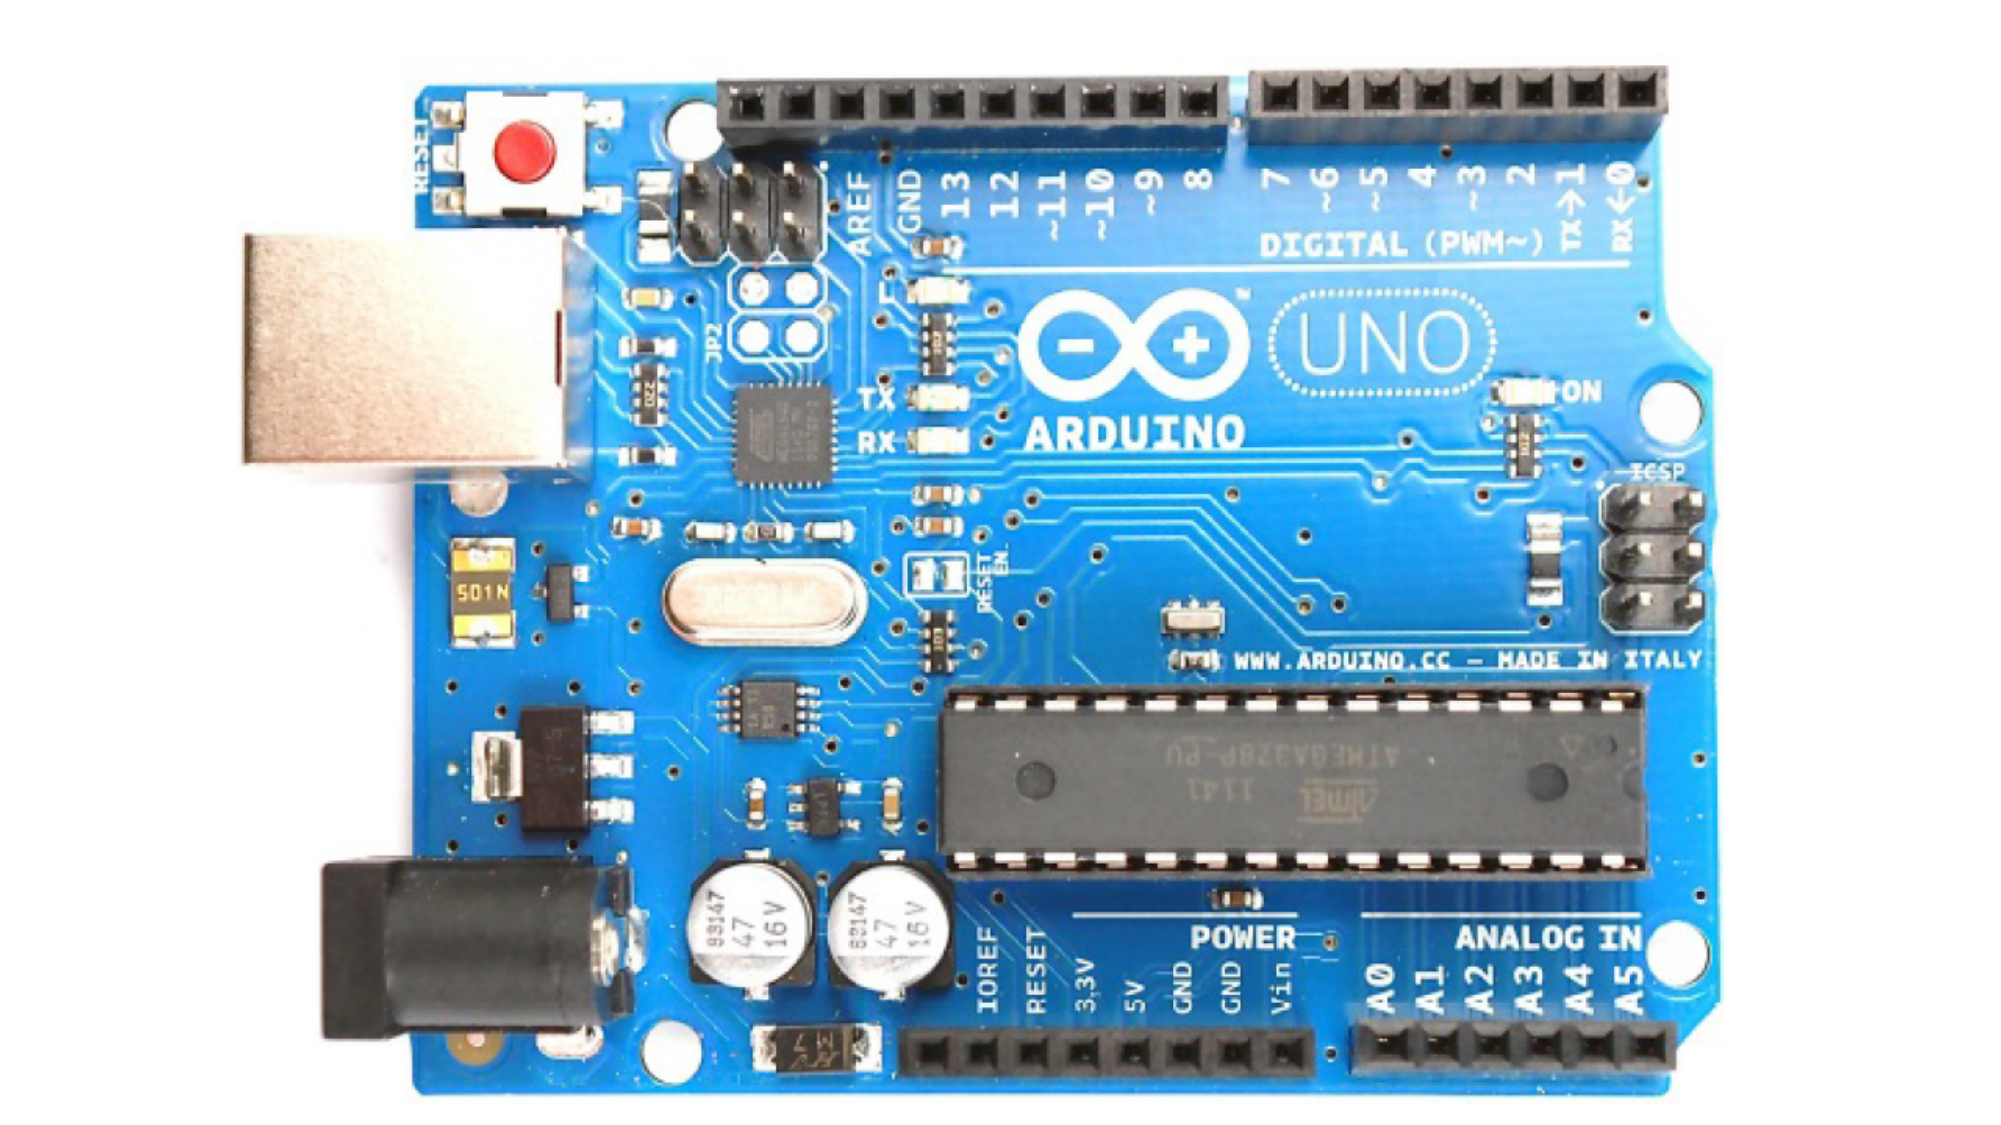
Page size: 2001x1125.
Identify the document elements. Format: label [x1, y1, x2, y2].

picture [159, 0, 1841, 1125]
